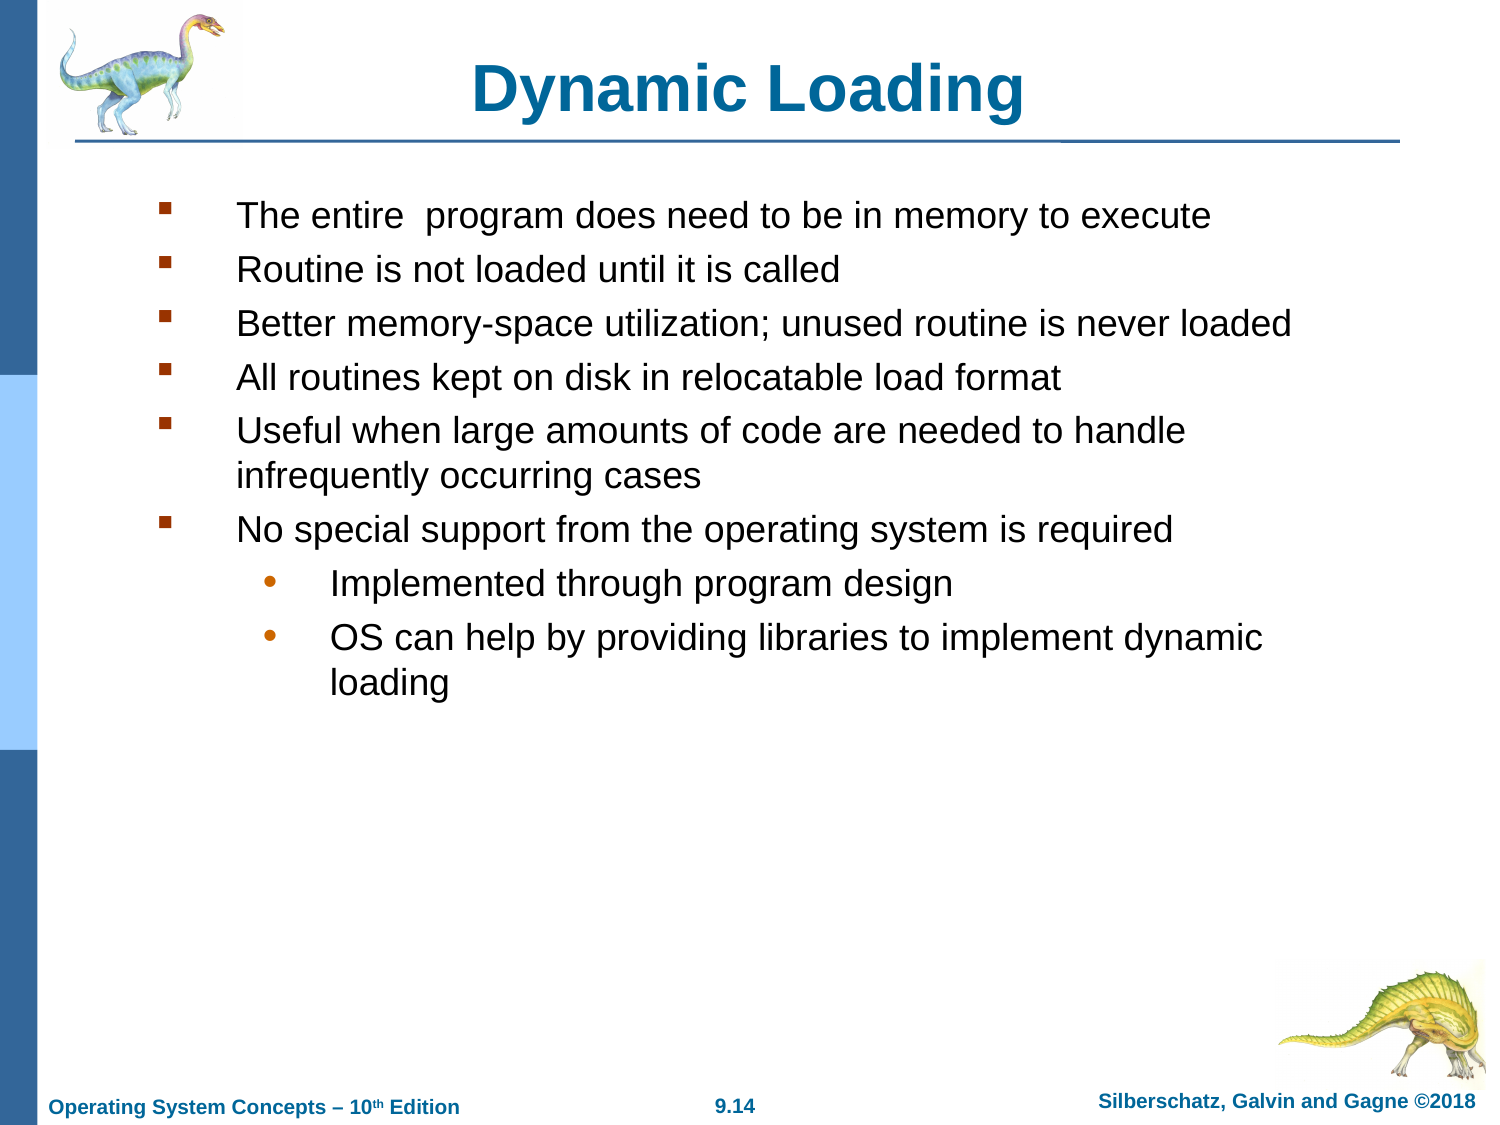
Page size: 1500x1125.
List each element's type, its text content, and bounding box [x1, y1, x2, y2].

title Dynamic Loading [74, 39, 1424, 133]
text_box The entire program does need to be in memory to execute Routine is not loaded until it is called Better memory-space utilization; unused routine is never loaded All routines kept on disk in relocatable load format Useful when large amounts of code are needed to handle infrequently occurring cases No special support from the operating system is required Implemented through program design OS can help by providing libraries to implement dynamic loading [145, 186, 1399, 1042]
picture [46, 0, 243, 149]
picture [1275, 959, 1486, 1090]
